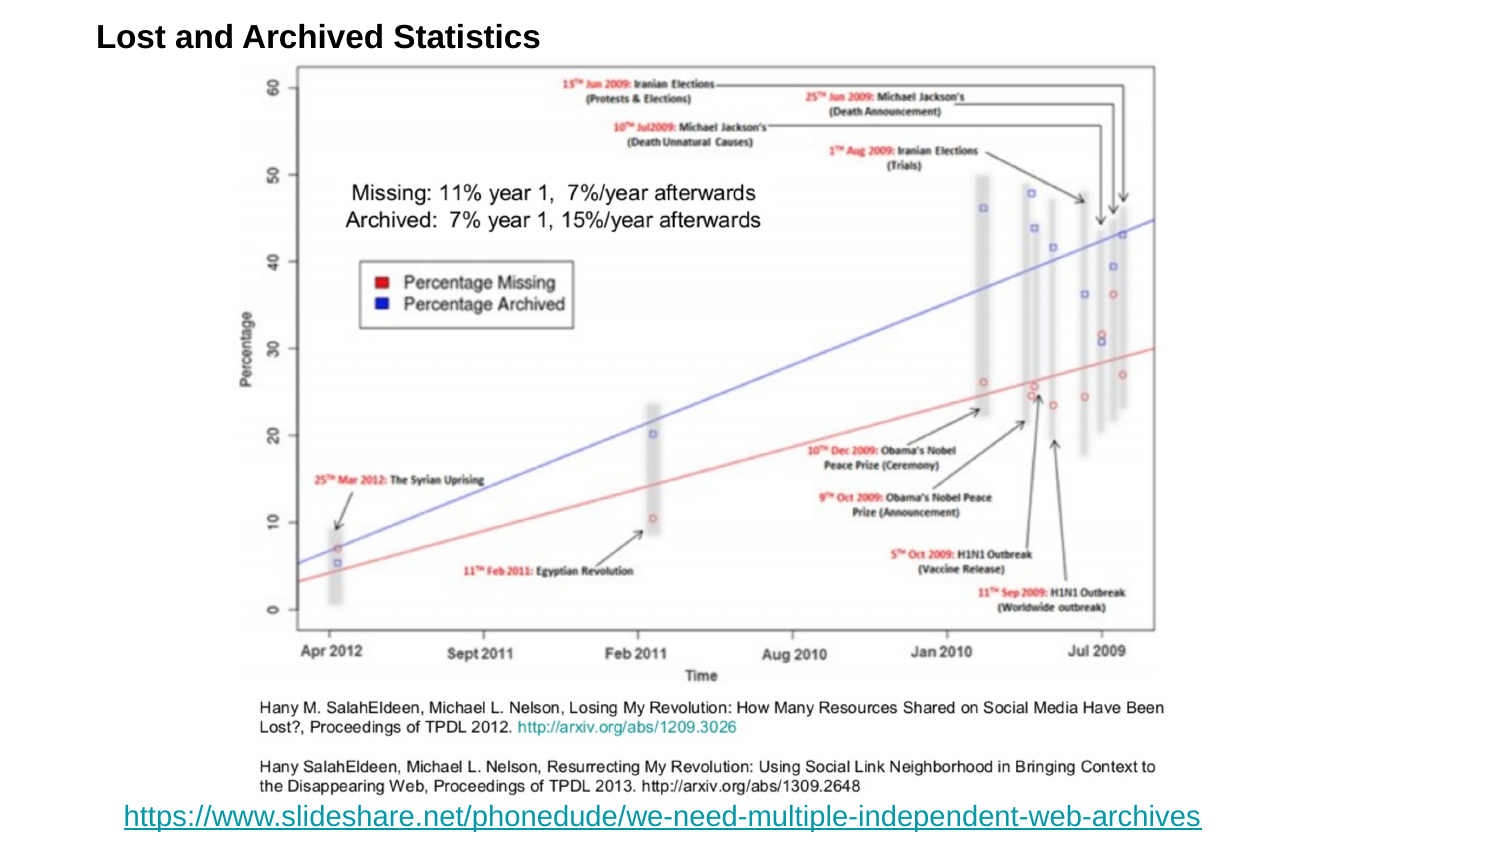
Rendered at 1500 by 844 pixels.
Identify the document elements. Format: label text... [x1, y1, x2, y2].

picture [209, 61, 1188, 802]
text_box https://www.slideshare.net/phonedude/we-need-multiple-independent-web-archives [108, 782, 1289, 844]
text_box Lost and Archived Statistics [80, 0, 1242, 62]
